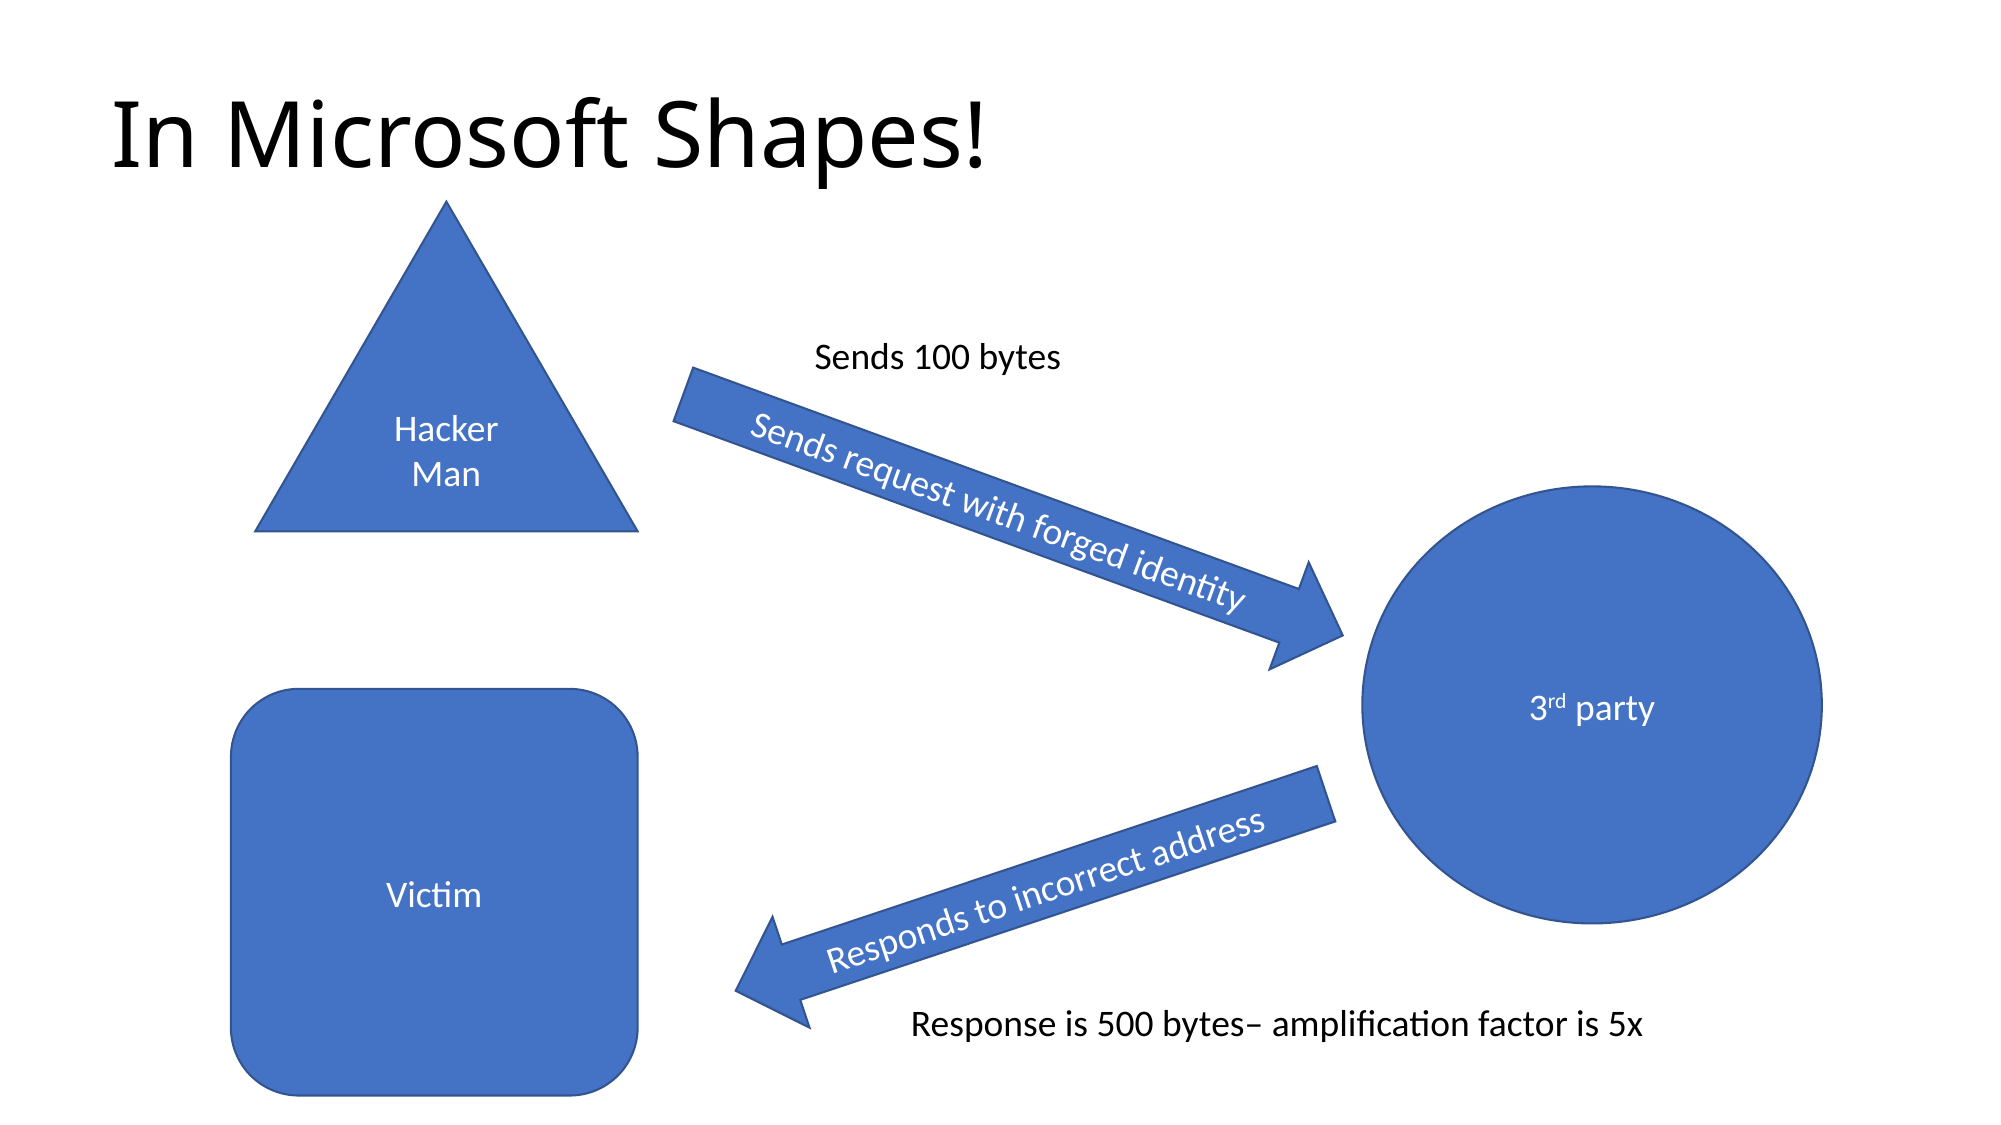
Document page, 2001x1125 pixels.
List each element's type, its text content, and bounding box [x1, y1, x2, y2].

text_box Hacker Man [253, 199, 640, 533]
text_box Responds to incorrect address [734, 764, 1337, 1030]
text_box Response is 500 bytes– amplification factor is 5x [895, 991, 1659, 1051]
text_box 3rd party [1361, 485, 1823, 925]
text_box Victim [229, 687, 639, 1097]
text_box Sends request with forged identity [672, 366, 1345, 672]
text_box Sends 100 bytes [799, 324, 1077, 384]
title In Microsoft Shapes! [96, 29, 1822, 247]
